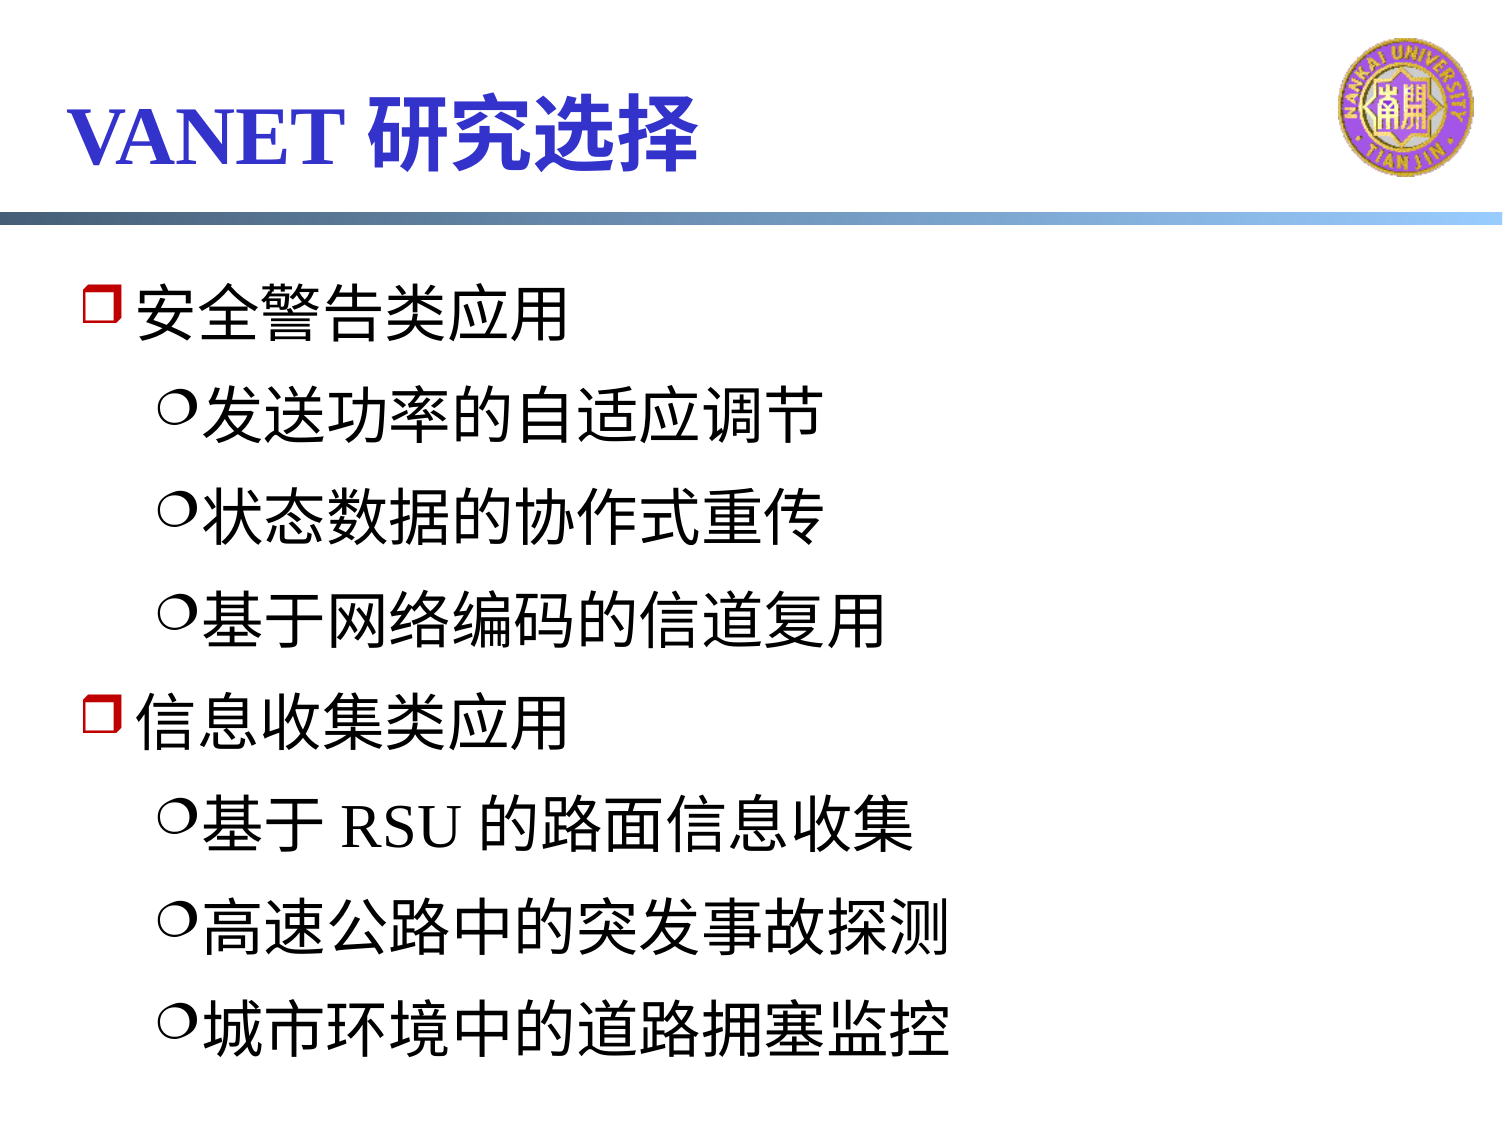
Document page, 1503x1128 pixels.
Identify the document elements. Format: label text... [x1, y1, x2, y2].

picture [1365, 38, 1474, 177]
title VANET研究选择 [50, 37, 1365, 226]
list 安全警告类应用 发送功率的自适应调节 状态数据的协作式重传 基于网络编码的信道复用 信息收集类应用 基于RSU的路面信息收集 高速公路中的突发事故探测 城市环境中的道路拥塞监控 [63, 250, 1428, 1026]
